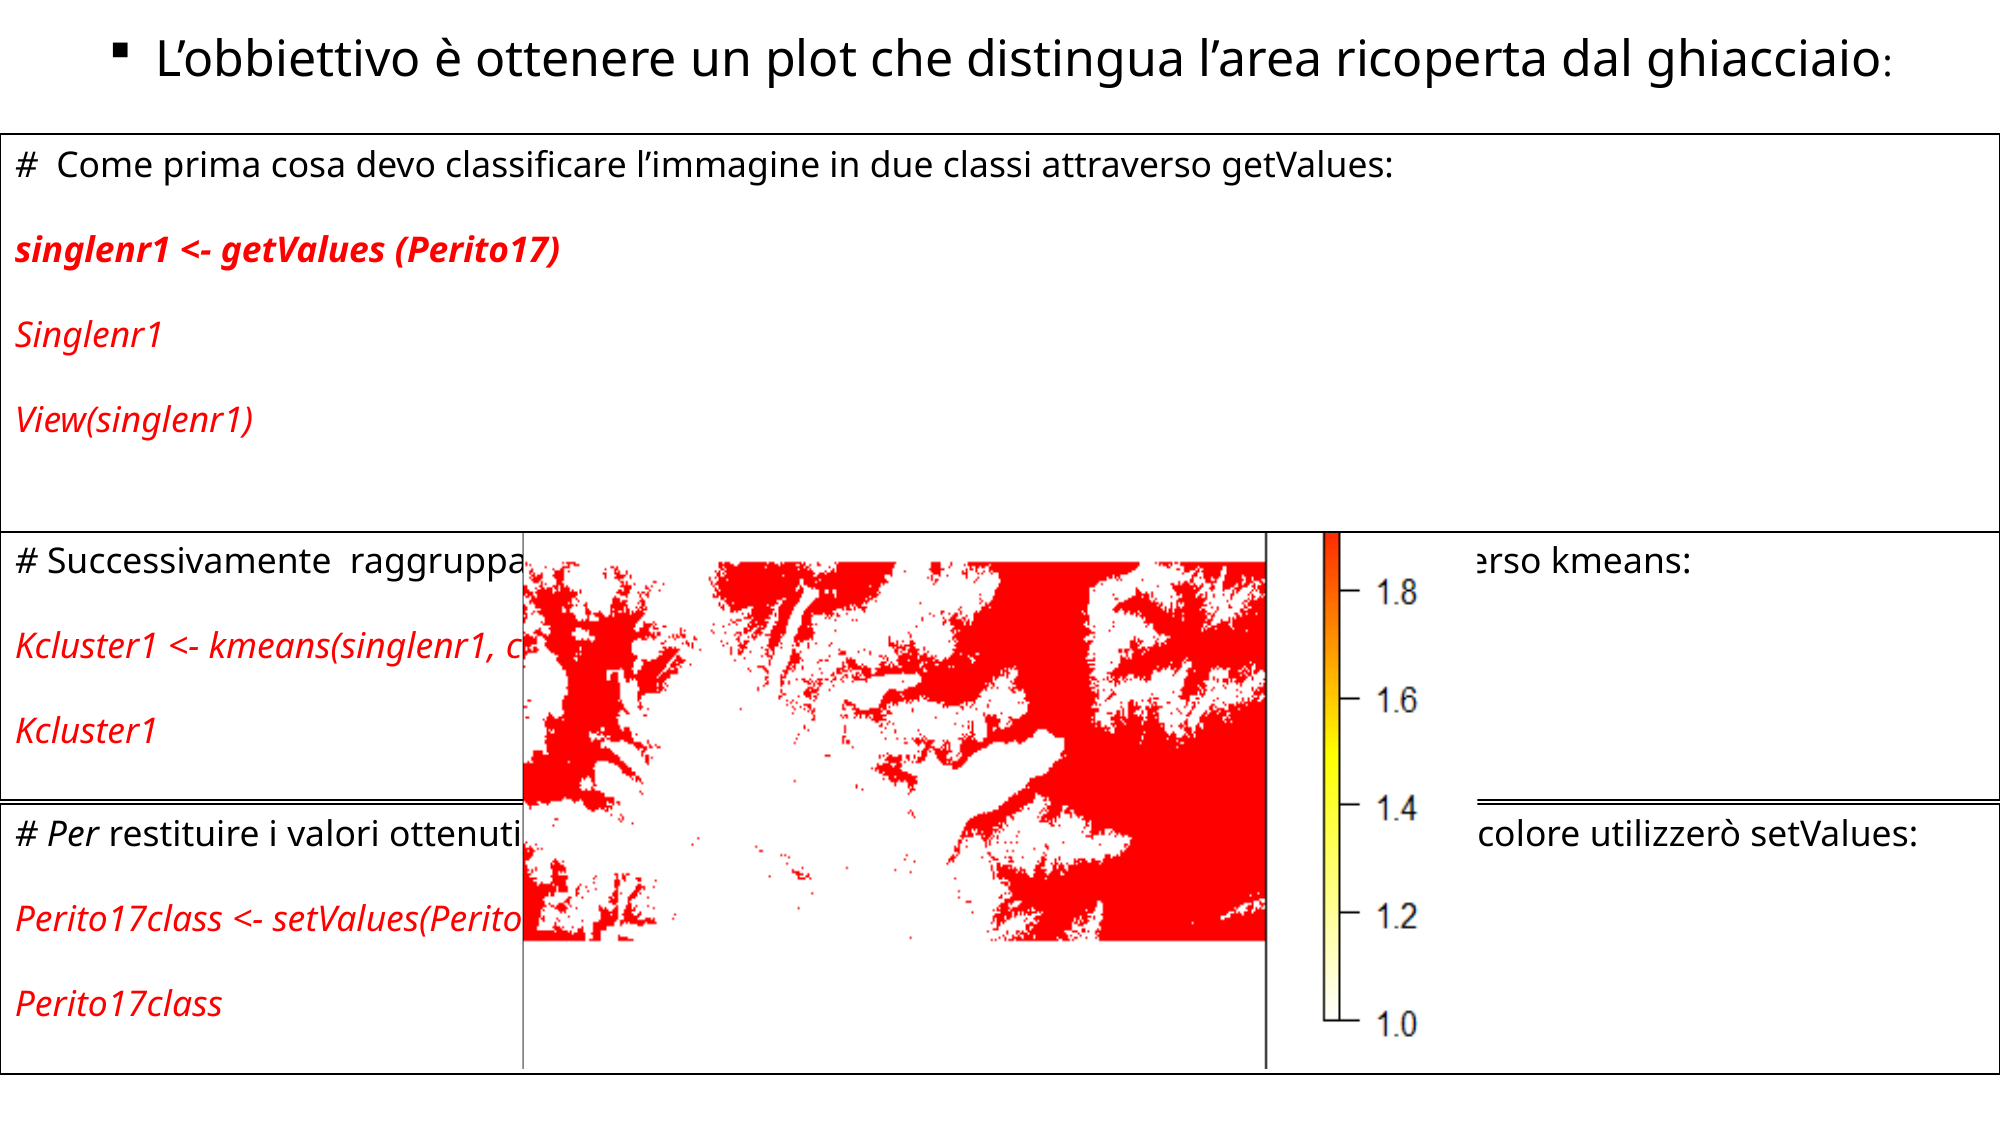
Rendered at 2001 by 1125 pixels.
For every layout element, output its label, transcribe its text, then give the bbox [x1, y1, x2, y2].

text_box # Come prima cosa devo classificare l’immagine in due classi attraverso getValues: singlenr1 <- getValues (Perito17) Singlenr1 View(singlenr1) [0, 133, 2000, 533]
text_box # Per restituire i valori ottenuti in formato immagine combinando ogni singola classe di colore utilizzerò setValues: Perito17class <- setValues(Perito17[[1]], kcluster1$cluster) Perito17class [0, 803, 2000, 1075]
text_box # Successivamente raggruppare i pixel su classi in base alla media dei loro valori attraverso kmeans: Kcluster1 <- kmeans(singlenr1, centers = 2) Kcluster1 [1478, 533, 2000, 801]
text_box L’obbiettivo è ottenere un plot che distingua l’area ricoperta dal ghiacciaio: [94, 19, 1908, 95]
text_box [522, 441, 1478, 1069]
text_box # Successivamente raggruppare i pixel su classi in base alla media dei loro valori attraverso kmeans: Kcluster1 <- kmeans(singlenr1, centers = 2) Kcluster1 [0, 533, 522, 801]
